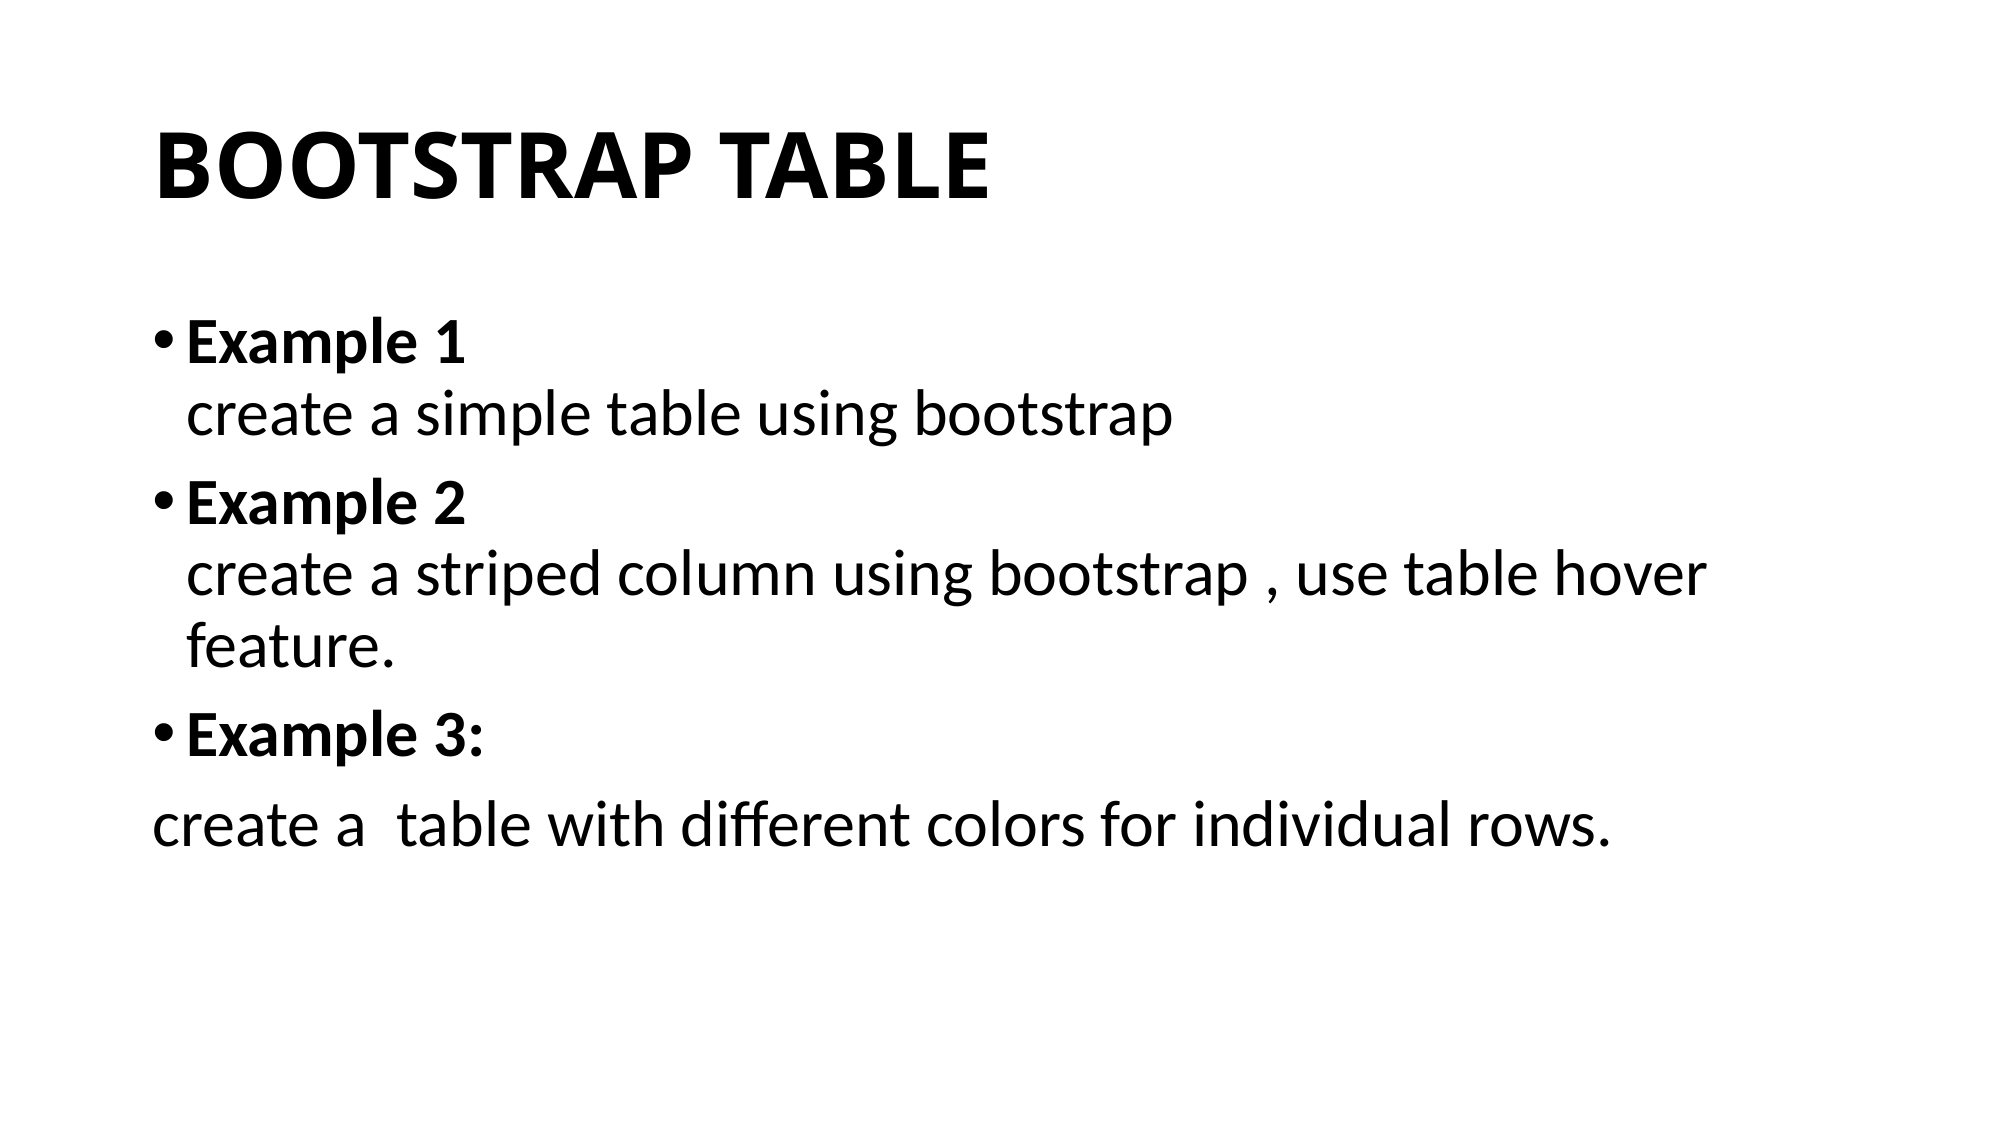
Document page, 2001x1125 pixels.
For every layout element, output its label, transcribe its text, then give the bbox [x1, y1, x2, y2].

title BOOTSTRAP TABLE [137, 59, 1863, 278]
list Example 1 create a simple table using bootstrap Example 2 create a striped column using bootstrap , use table hover feature. Example 3: create a table with different colors for individual rows. [137, 299, 1863, 1014]
